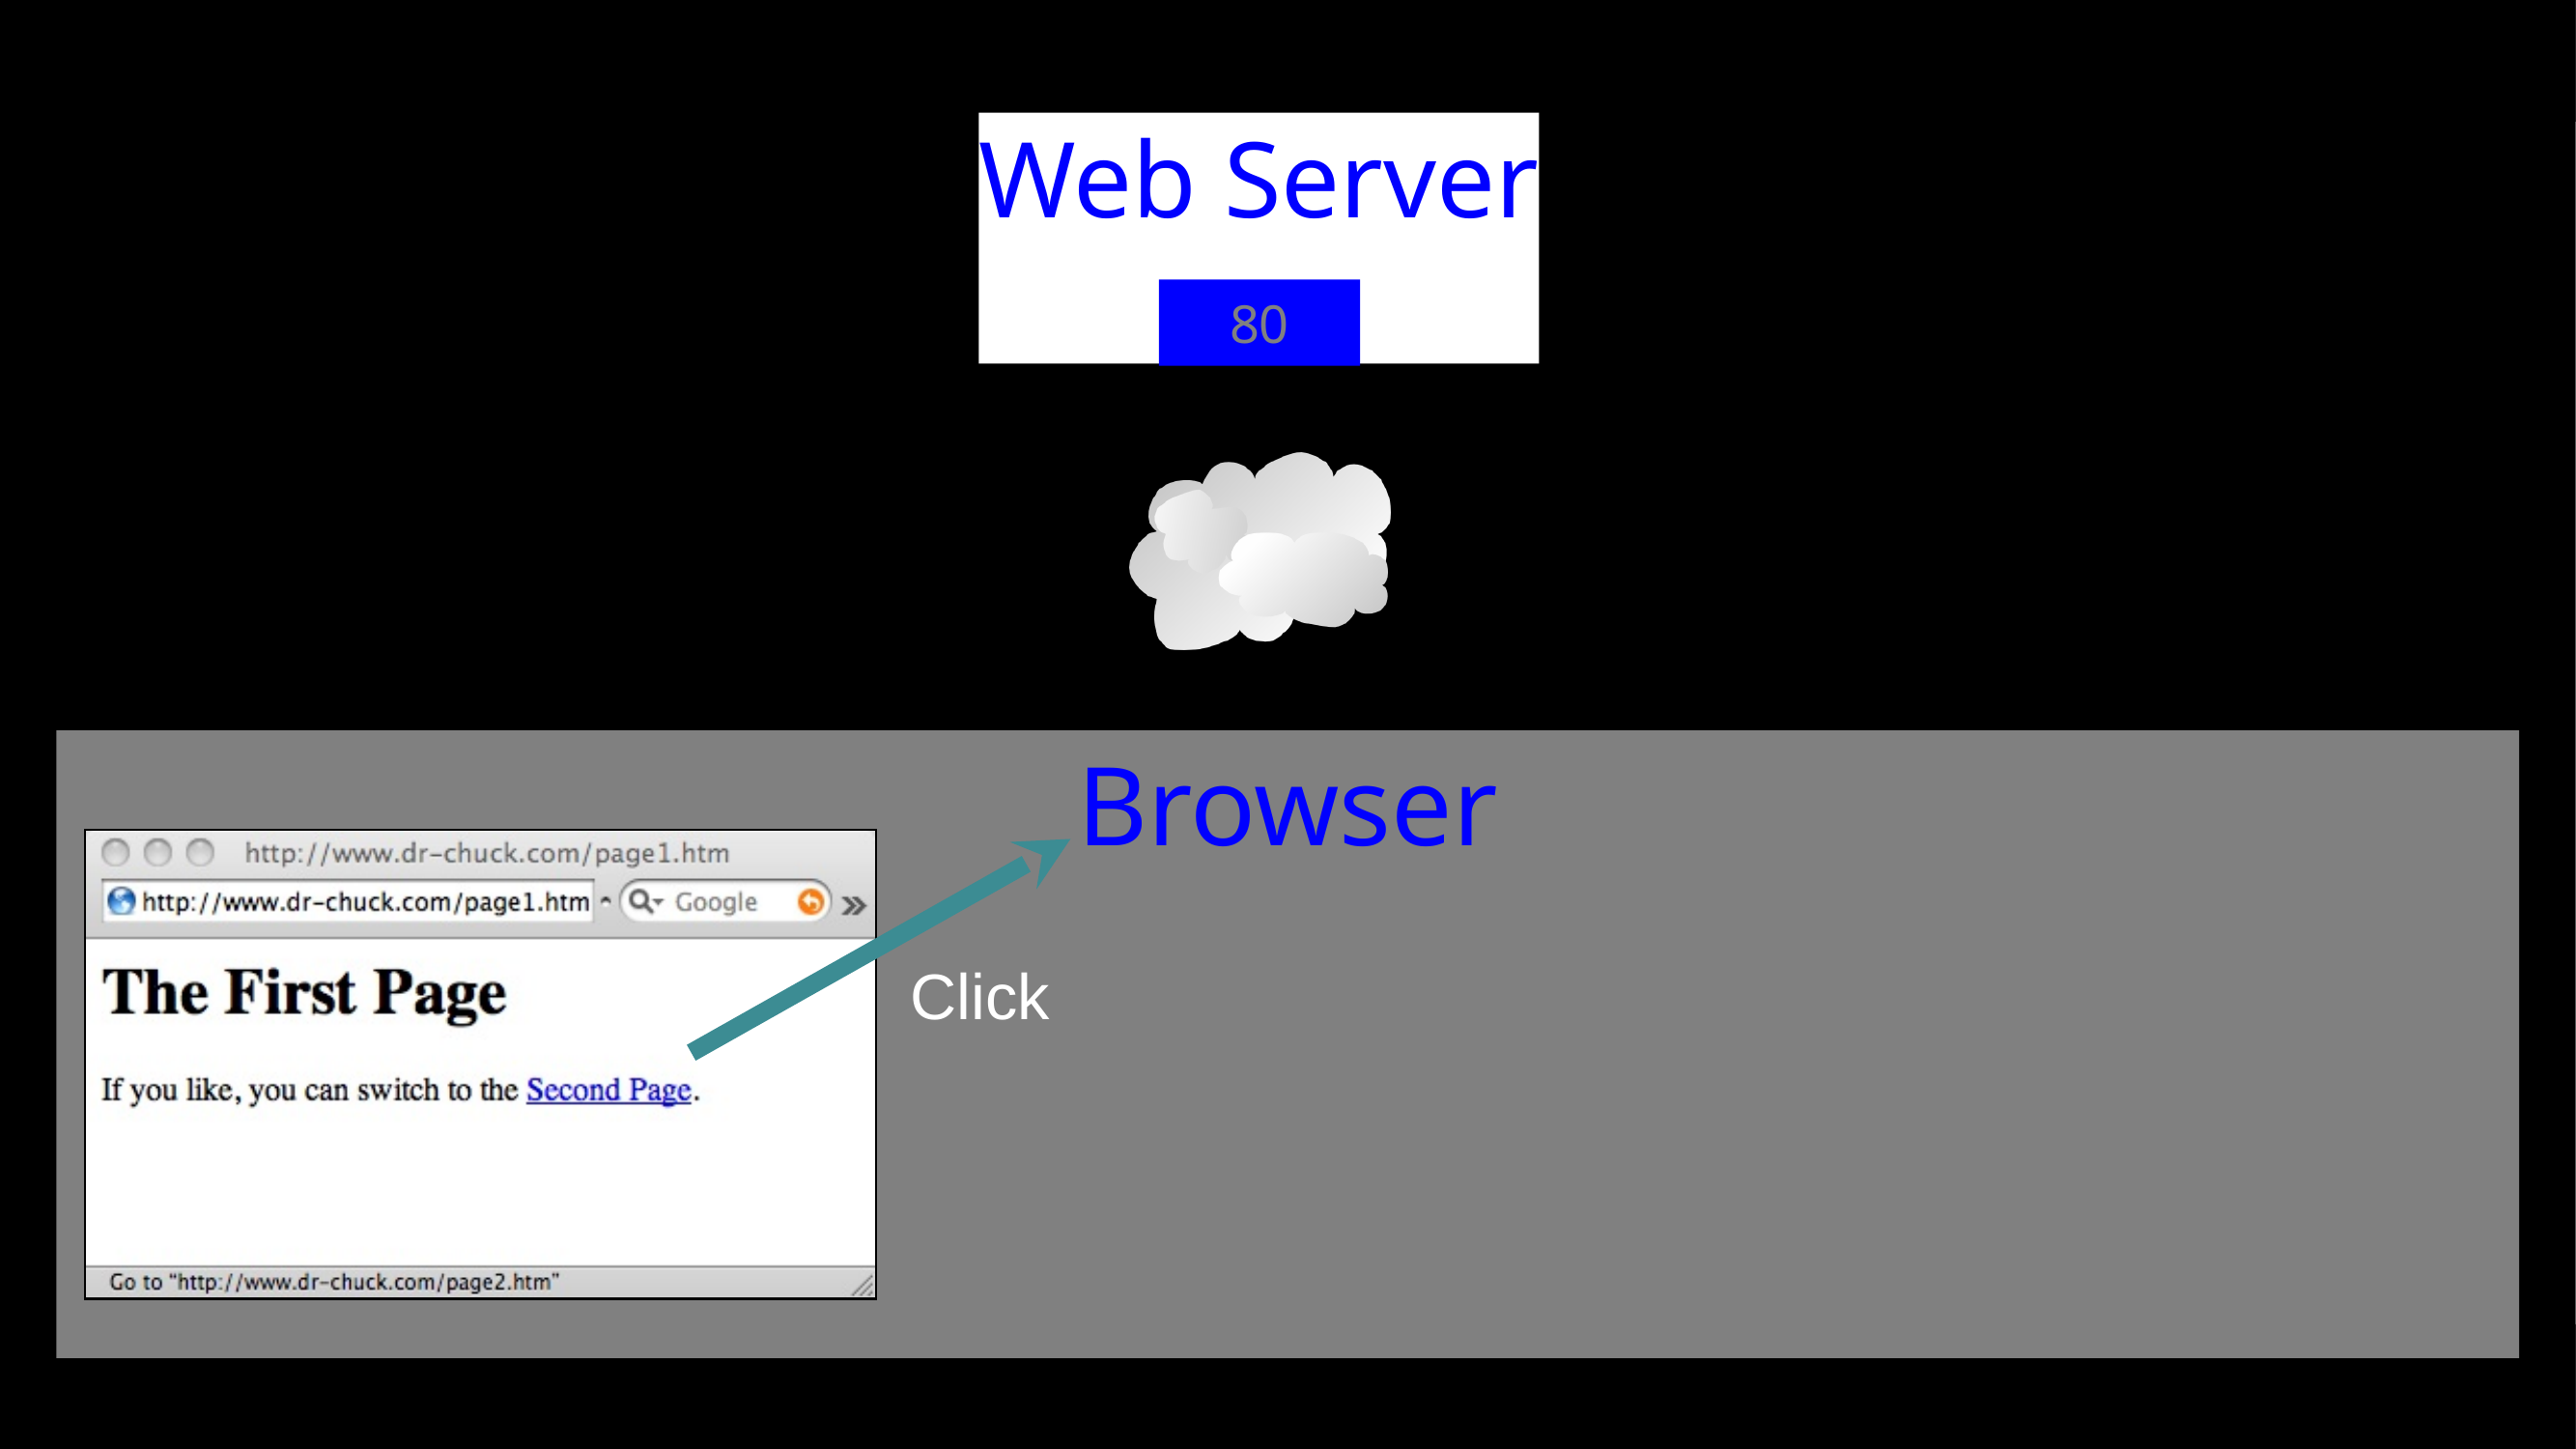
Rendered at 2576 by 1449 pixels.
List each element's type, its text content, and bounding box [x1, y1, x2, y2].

text_box Web Server [978, 112, 1540, 364]
text_box [1057, 838, 1071, 850]
text_box Browser [56, 730, 2520, 1358]
text_box 80 [1158, 279, 1361, 366]
picture [86, 830, 876, 1298]
picture [1129, 451, 1391, 650]
text_box Click [895, 947, 1064, 1039]
